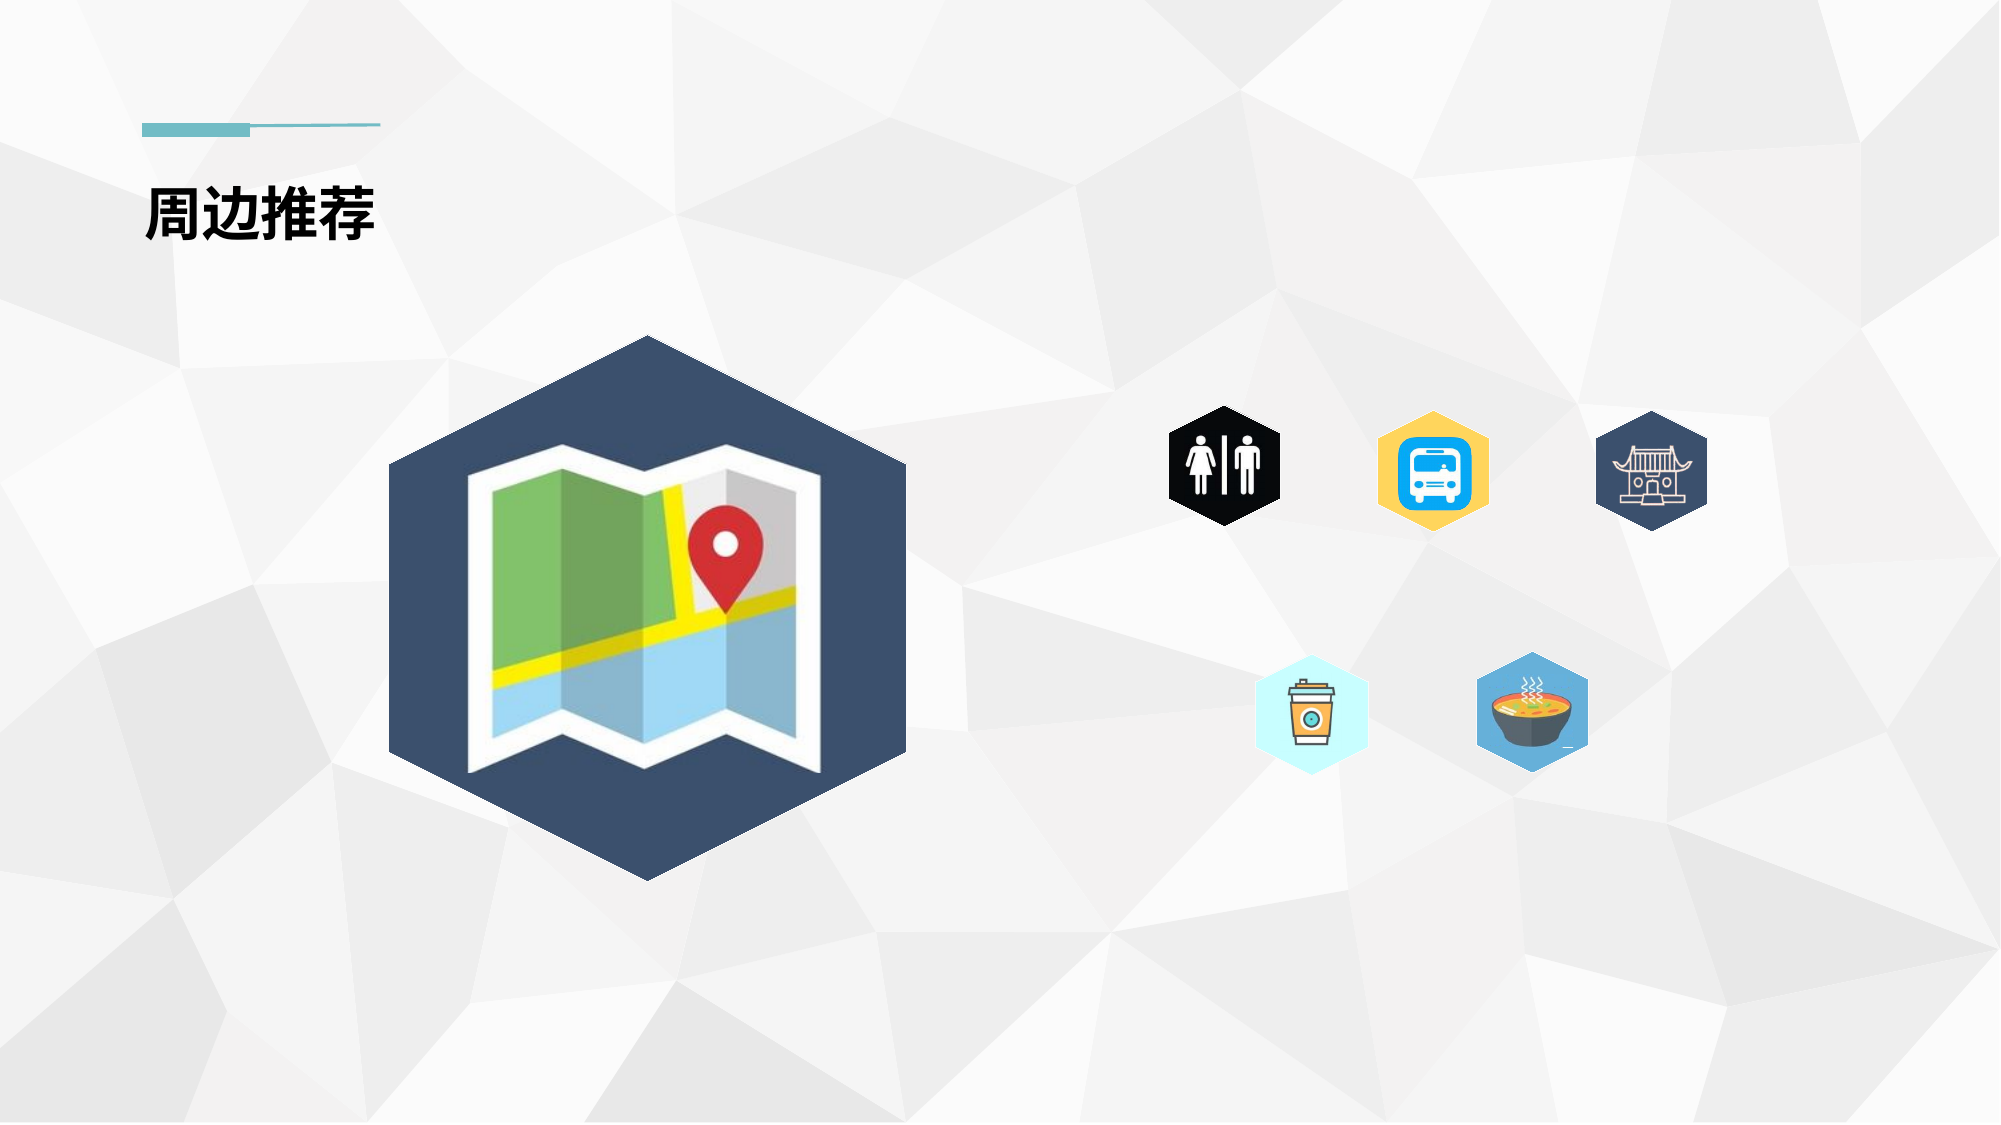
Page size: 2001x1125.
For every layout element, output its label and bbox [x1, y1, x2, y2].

text_box [1595, 409, 1708, 532]
text_box [1168, 404, 1281, 527]
text_box [1255, 653, 1369, 776]
text_box [49, 124, 478, 256]
text_box [1476, 651, 1589, 773]
text_box [1377, 409, 1490, 532]
text_box [388, 334, 908, 882]
